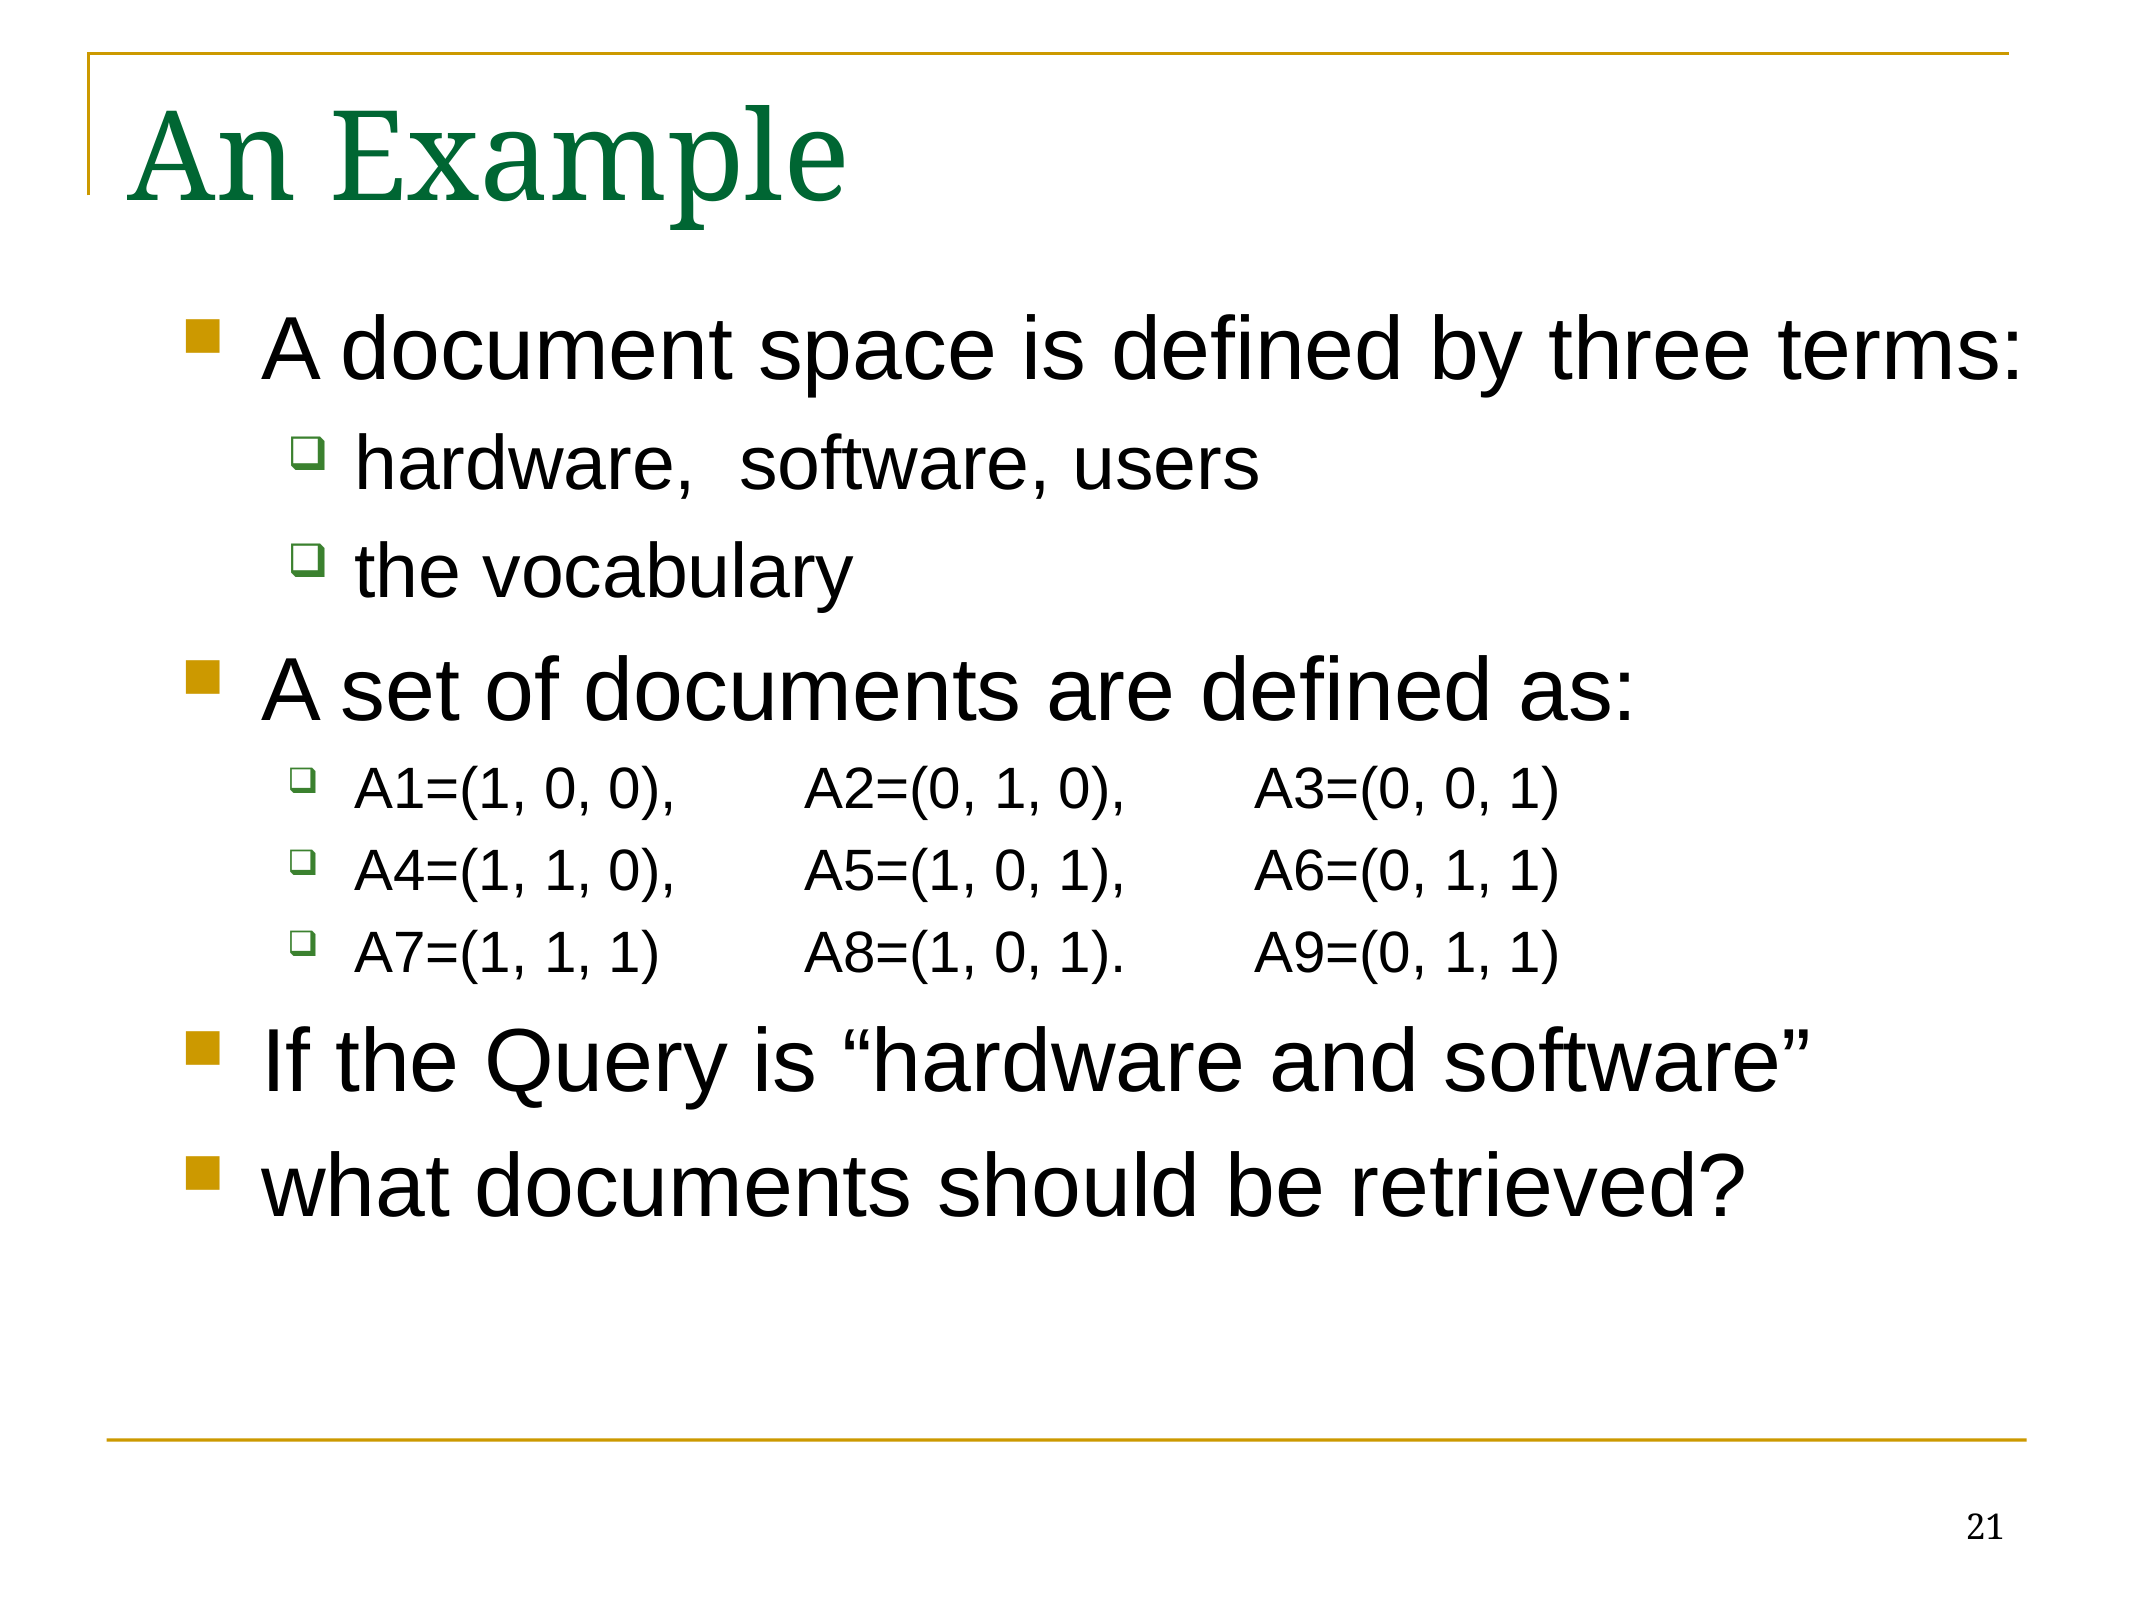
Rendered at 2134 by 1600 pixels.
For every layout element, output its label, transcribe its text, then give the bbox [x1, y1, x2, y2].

list A document space is defined by three terms: hardware, software, users the vocabulary A set of documents are defined as: A1=(1, 0, 0), A2=(0, 1, 0), A3=(0, 0, 1) A4=(1, 1, 0), A5=(1, 0, 1), A6=(0, 1, 1) A7=(1, 1, 1) A8=(1, 0, 1). A9=(0, 1, 1) If the Query is “hardware and software” what documents should be retrieved? [159, 279, 2063, 1402]
title An Example [106, 64, 2027, 331]
slide_number 21 [1528, 1456, 2027, 1564]
